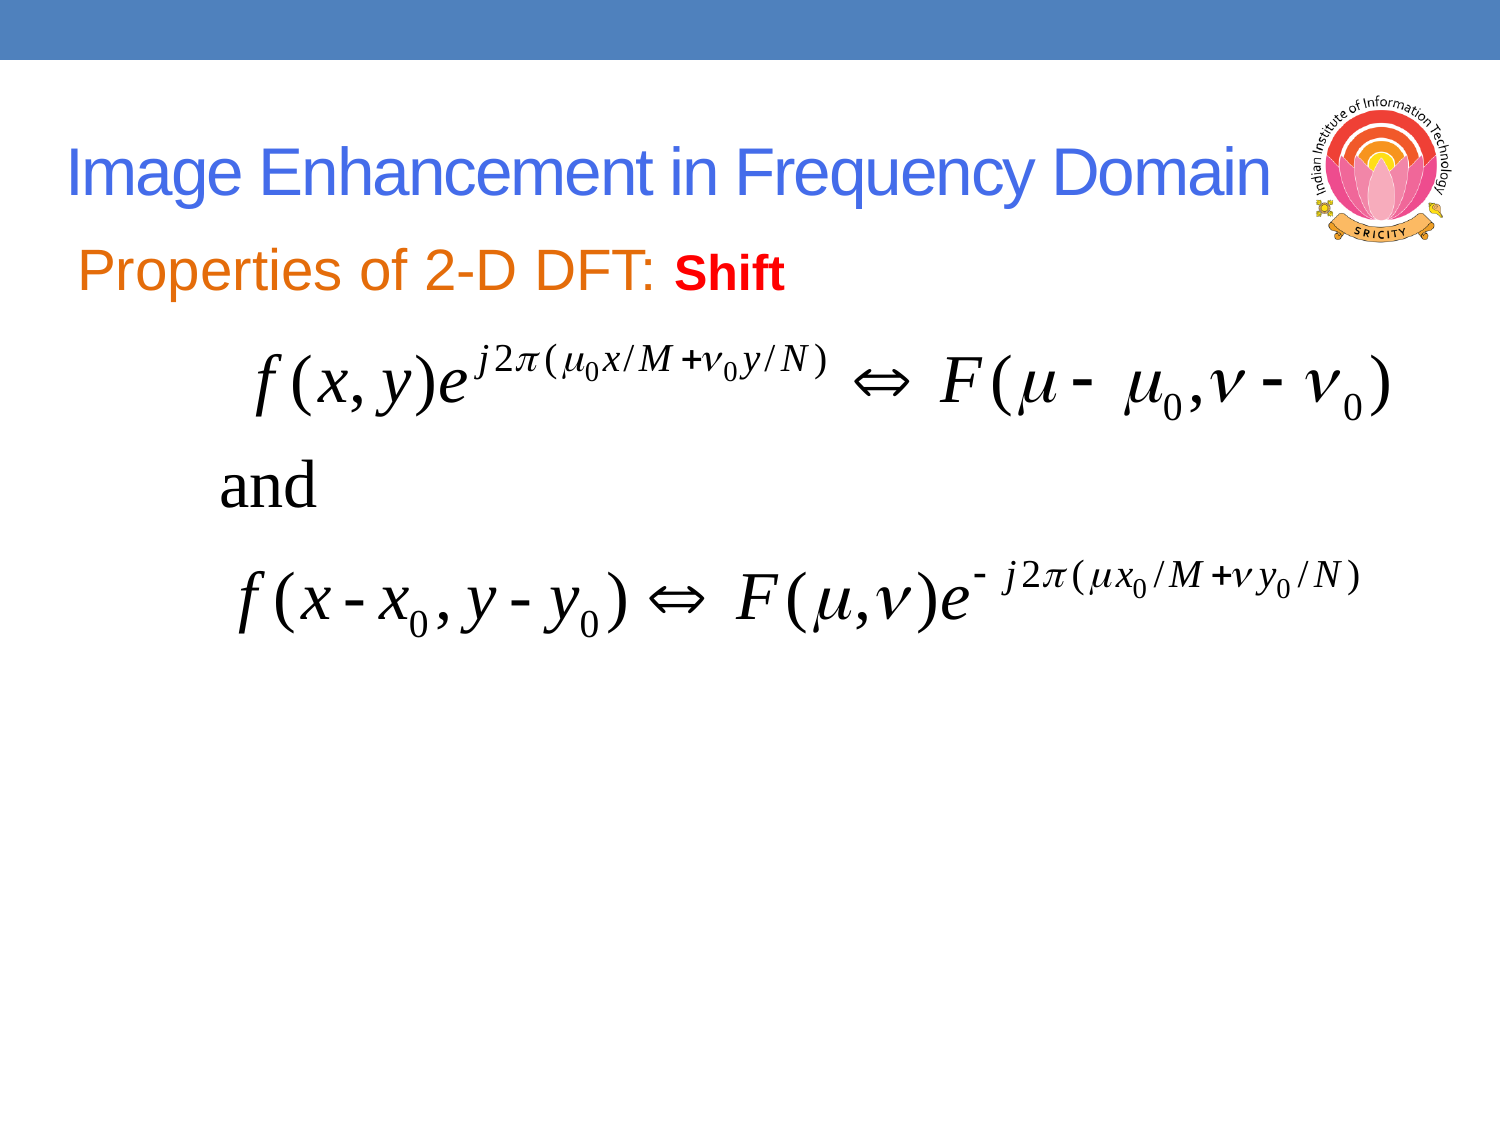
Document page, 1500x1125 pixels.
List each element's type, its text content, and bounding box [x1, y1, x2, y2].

text_box Properties of 2-D DFT: Shift [62, 224, 1413, 440]
title Image Enhancement in Frequency Domain [50, 87, 1298, 250]
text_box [209, 324, 1408, 651]
picture [1299, 87, 1463, 251]
